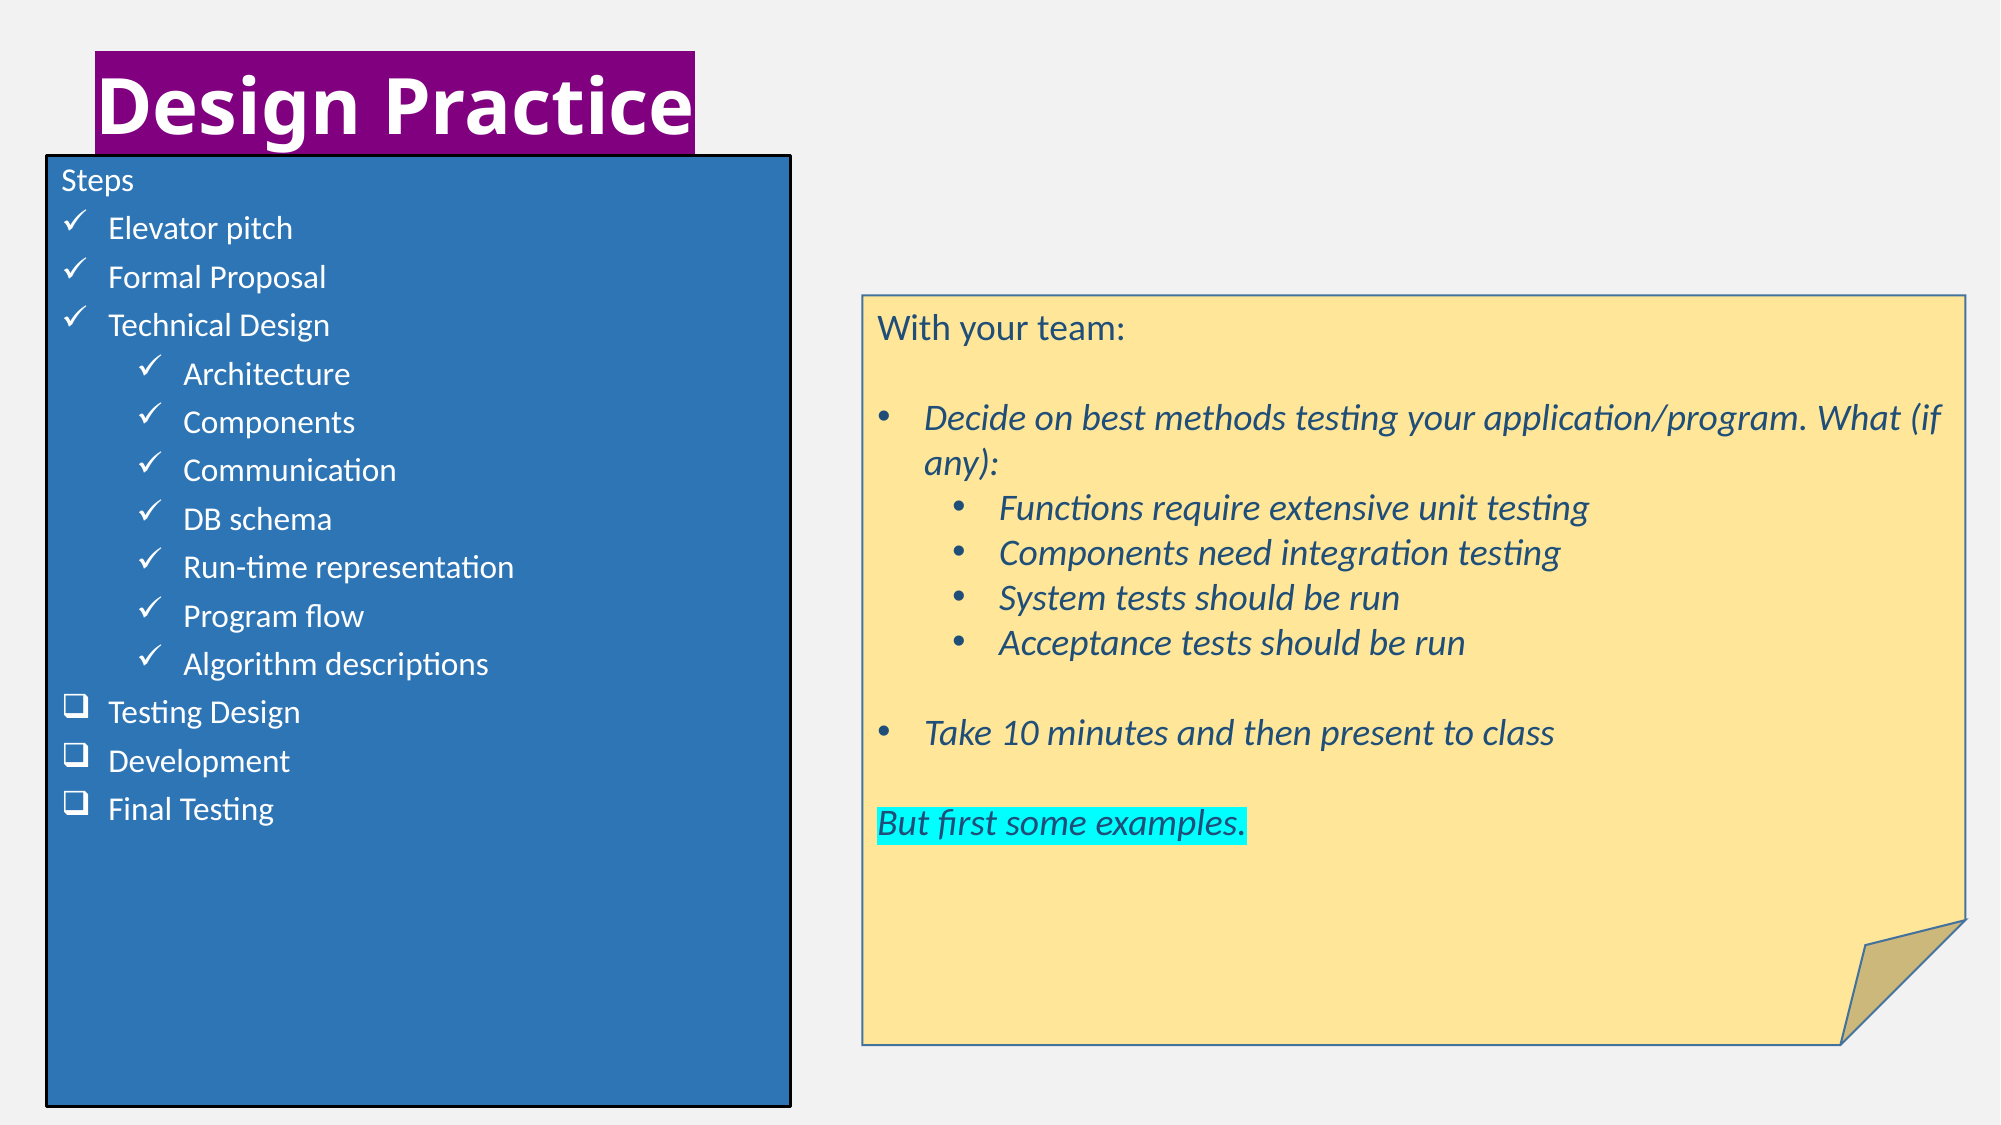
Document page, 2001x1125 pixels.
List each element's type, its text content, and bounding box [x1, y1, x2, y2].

title Design Practice [0, 58, 791, 159]
text_box [0, 0, 2000, 98]
text_box With your team: Decide on best methods testing your application/program. What (if any): Functions require extensive unit testing Components need integration testing System tests should be run Acceptance tests should be run Take 10 minutes and then present to class But first some examples. [861, 294, 1969, 1047]
text_box Steps Elevator pitch Formal Proposal Technical Design Architecture Components Communication DB schema Run-time representation Program flow Algorithm descriptions Testing Design Development Final Testing [46, 155, 791, 1107]
